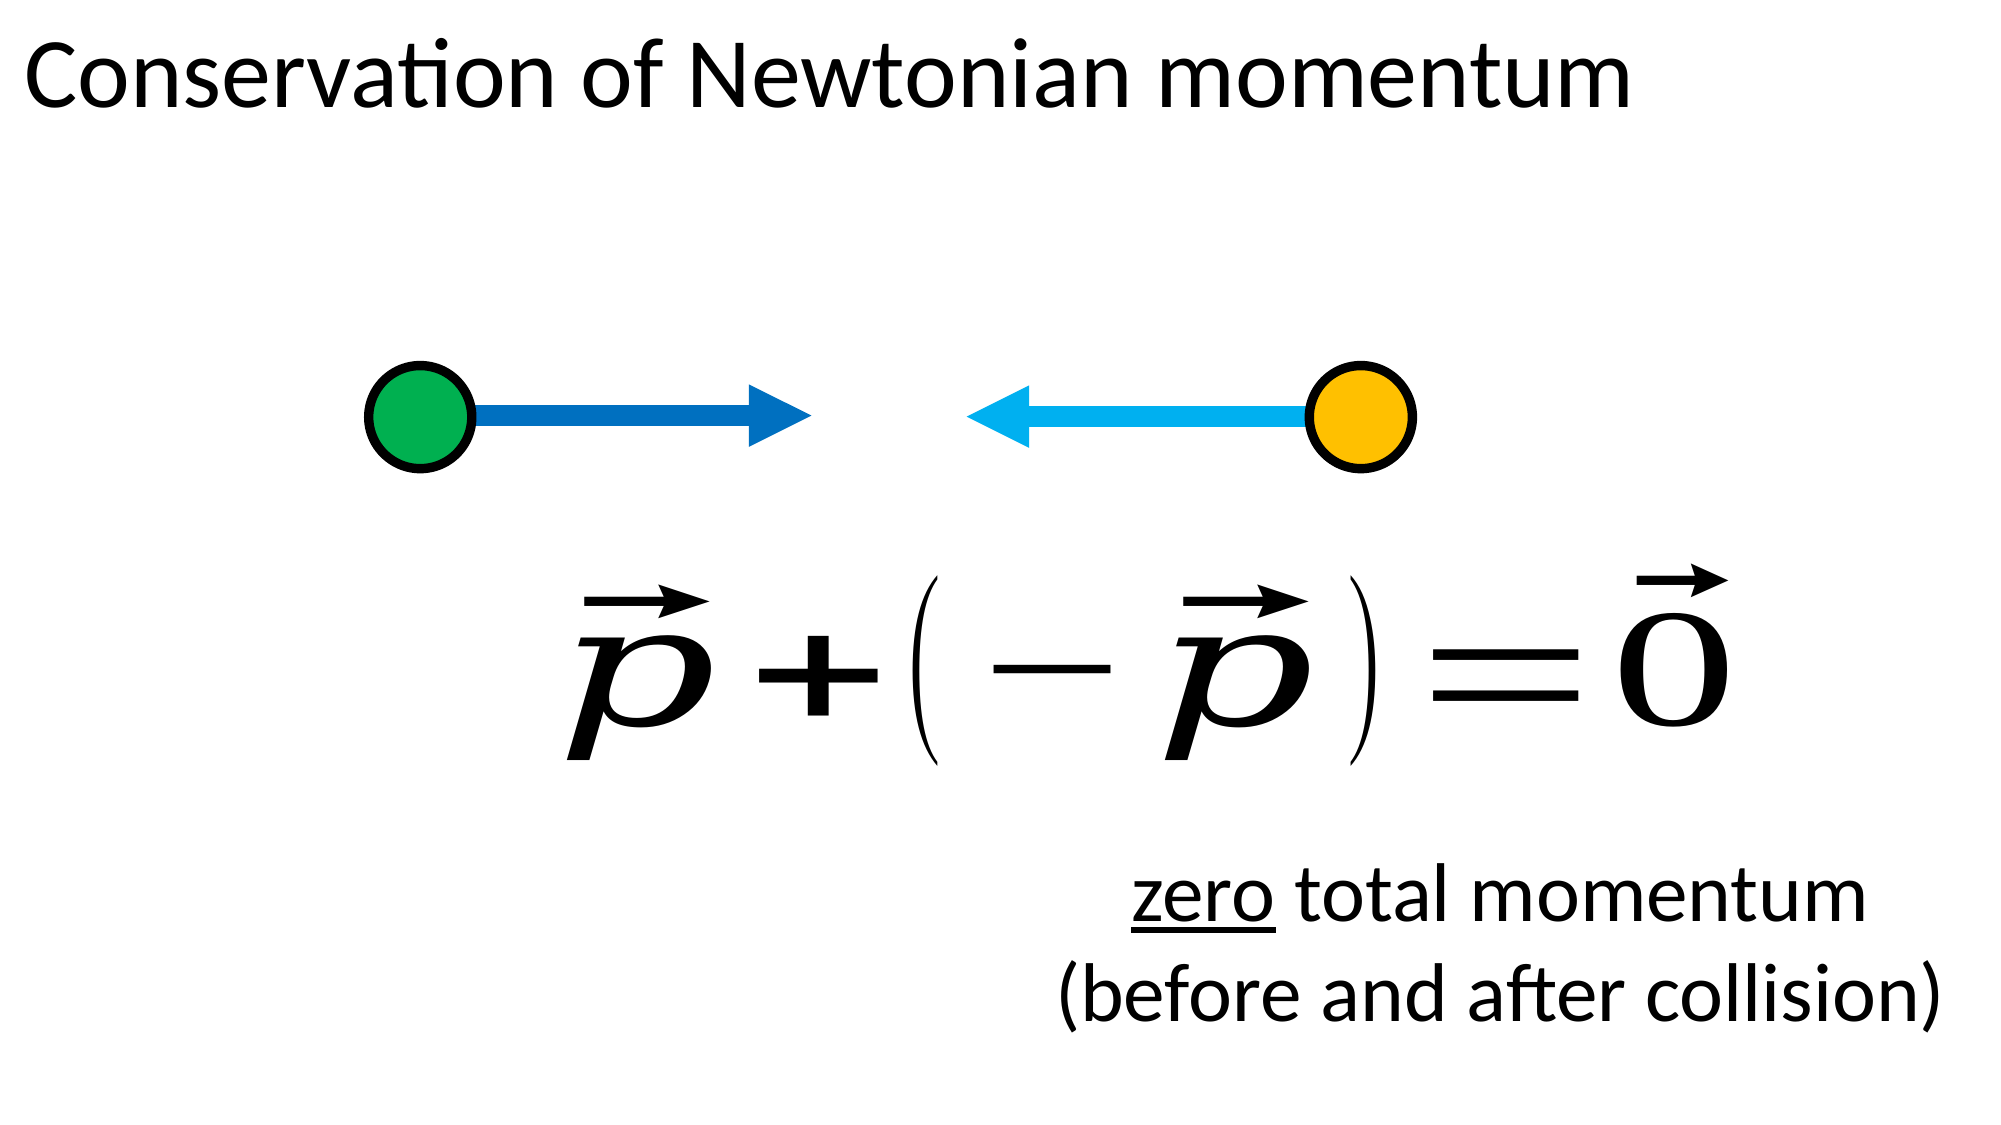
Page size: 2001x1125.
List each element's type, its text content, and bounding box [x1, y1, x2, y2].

text_box zero total momentum (before and after collision) [1040, 831, 1961, 1046]
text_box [966, 365, 1413, 469]
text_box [368, 365, 812, 469]
text_box Conservation of Newtonian momentum [9, 0, 1652, 135]
